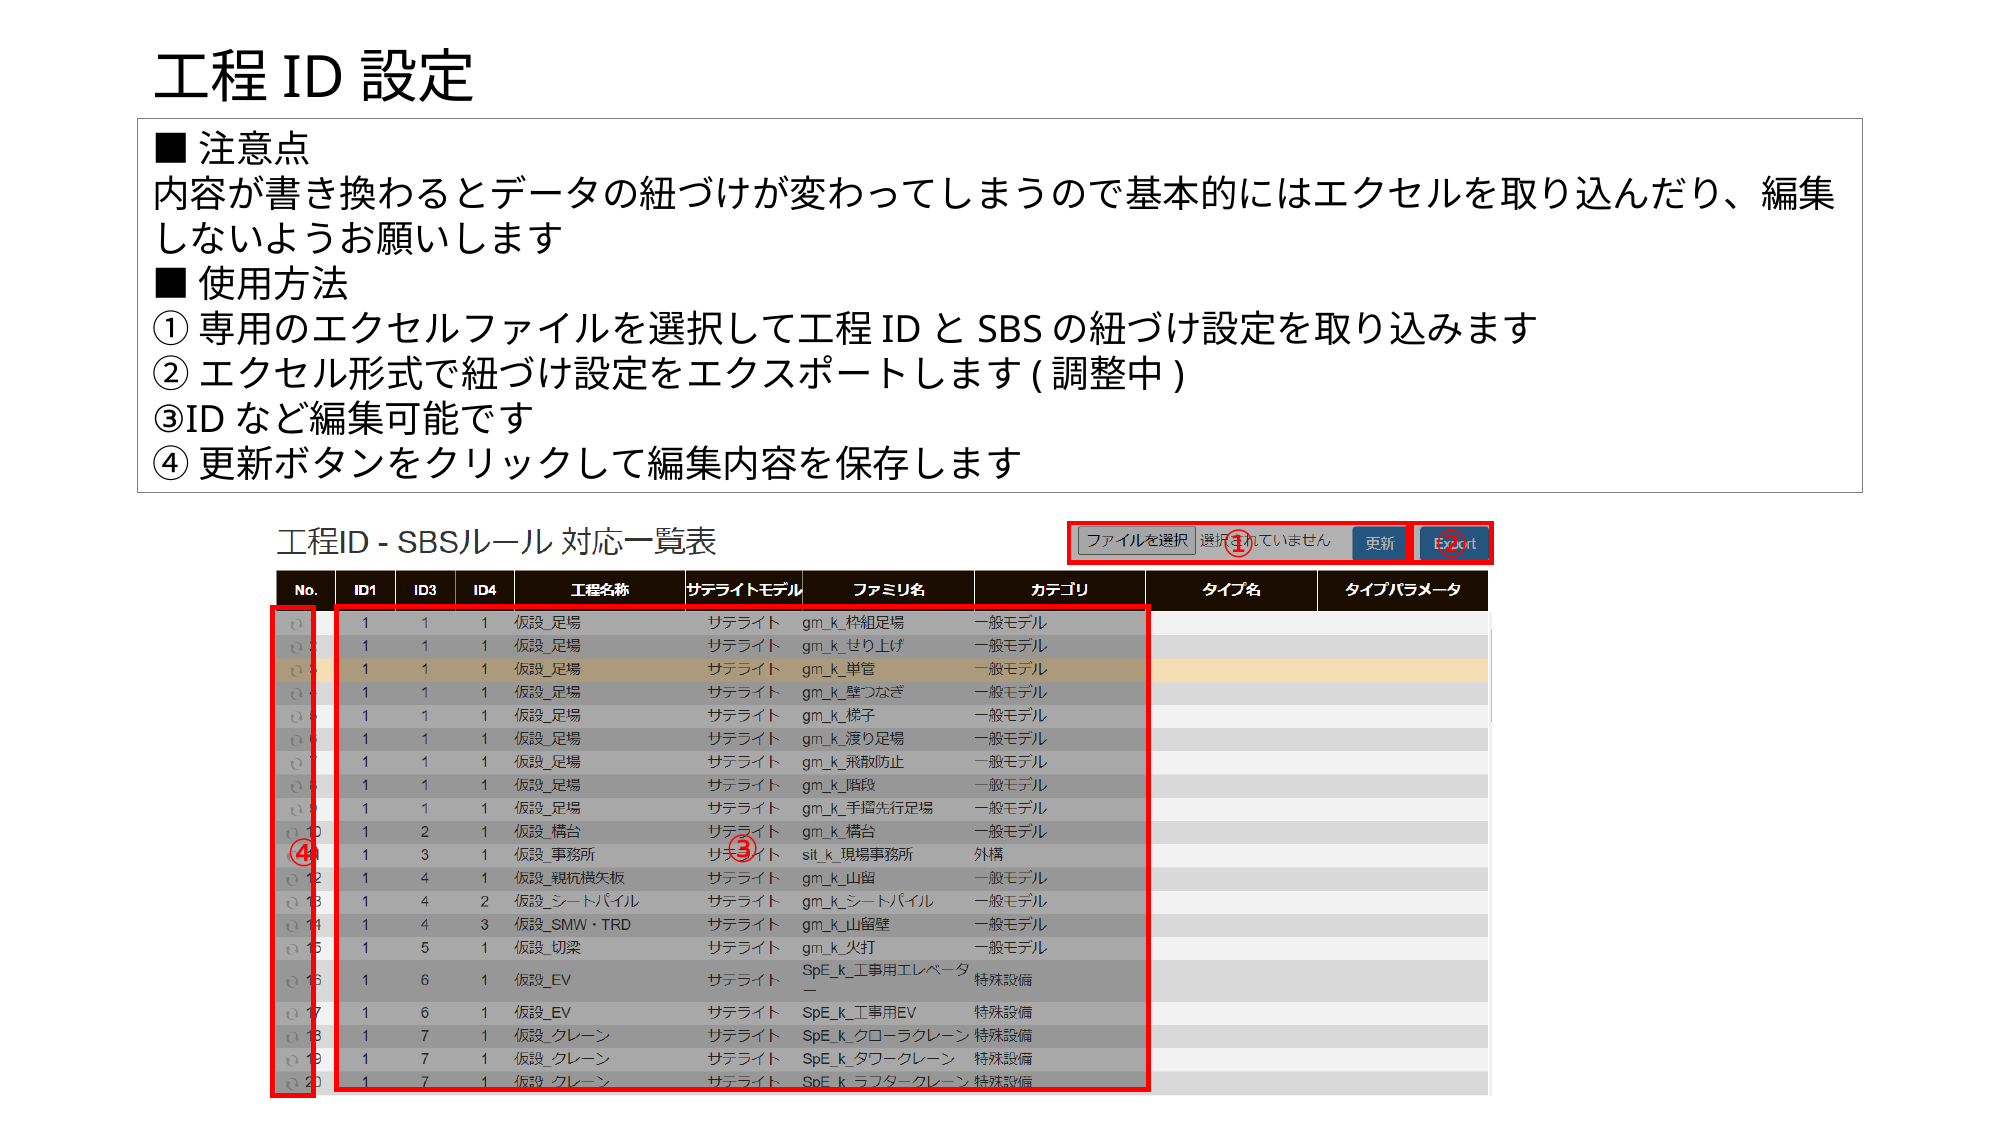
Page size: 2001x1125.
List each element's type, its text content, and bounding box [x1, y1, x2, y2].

picture [272, 522, 1492, 1096]
title 工程ID設定 [137, 35, 1863, 121]
text_box ■注意点 内容が書き換わるとデータの紐づけが変わってしまうので基本的にはエクセルを取り込んだり、編集しないようお願いします ■使用方法 ①専用のエクセルファイルを選択して工程IDとSBSの紐づけ設定を取り込みます ②エクセル形式で紐づけ設定をエクスポートします(調整中) ③IDなど編集可能です ④更新ボタンをクリックして編集内容を保存します [137, 121, 1863, 493]
